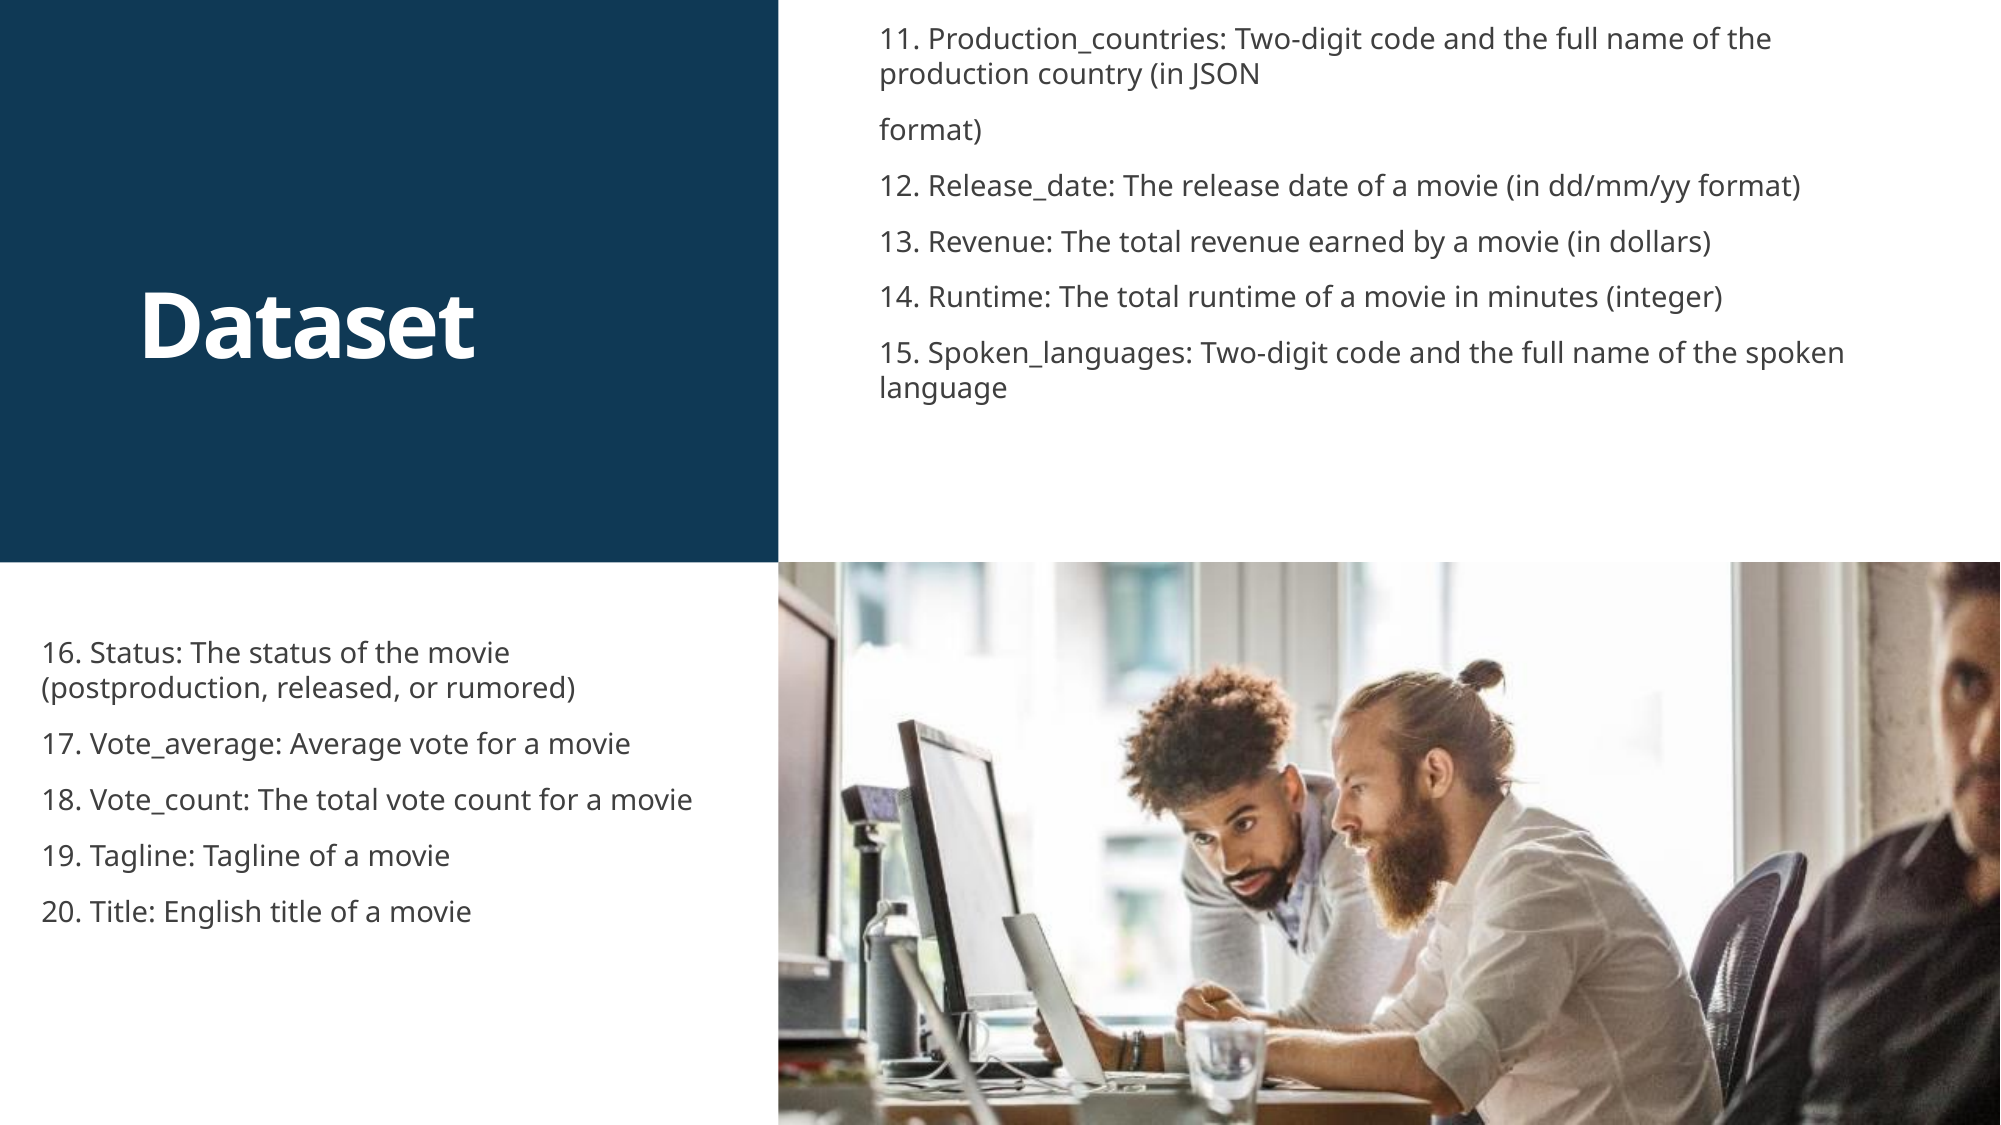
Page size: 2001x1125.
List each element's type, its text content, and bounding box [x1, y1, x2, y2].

title Dataset [137, 272, 644, 490]
picture [778, 562, 2000, 1125]
list 11. Production_countries: Two-digit code and the full name of the production country (in JSON format) 12. Release_date: The release date of a movie (in dd/mm/yy format) 13. Revenue: The total revenue earned by a movie (in dollars) 14. Runtime: The total runtime of a movie in minutes (integer) 15. Spoken_languages: Two-digit code and the full name of the spoken language [879, 19, 1884, 510]
list 16. Status: The status of the movie (postproduction, released, or rumored) 17. Vote_average: Average vote for a movie 18. Vote_count: The total vote count for a movie 19. Tagline: Tagline of a movie 20. Title: English title of a movie [41, 634, 761, 1072]
